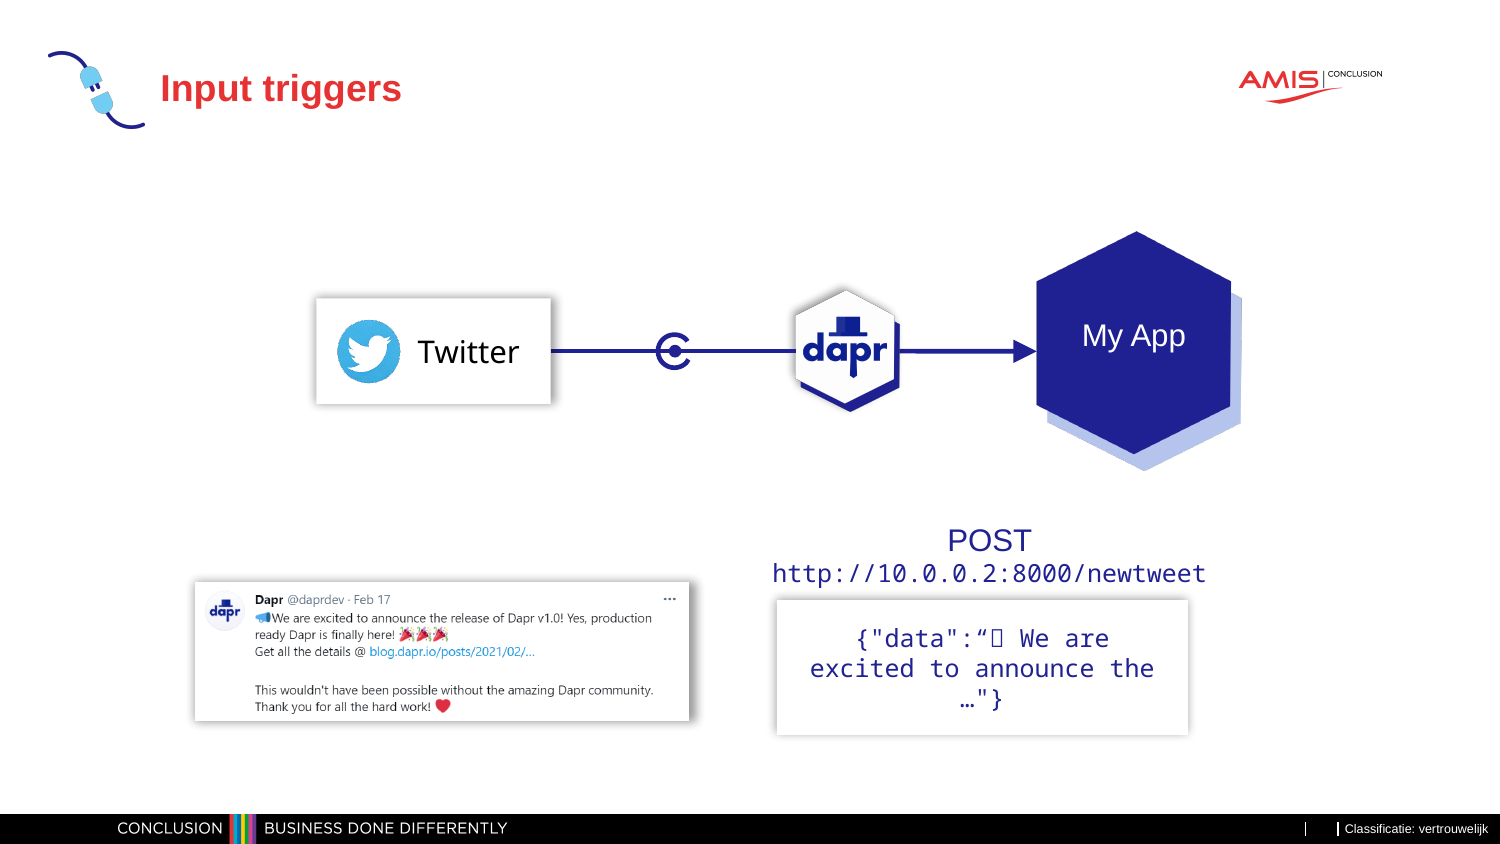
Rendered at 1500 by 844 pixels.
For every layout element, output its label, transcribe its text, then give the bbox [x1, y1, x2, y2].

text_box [1036, 231, 1242, 471]
picture [795, 290, 900, 412]
picture [194, 582, 689, 721]
title Input triggers [160, 56, 1428, 125]
picture [239, 814, 1500, 844]
picture [48, 51, 145, 129]
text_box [551, 334, 689, 368]
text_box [740, 520, 1240, 721]
picture [0, 814, 236, 844]
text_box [668, 344, 796, 358]
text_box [316, 298, 551, 404]
